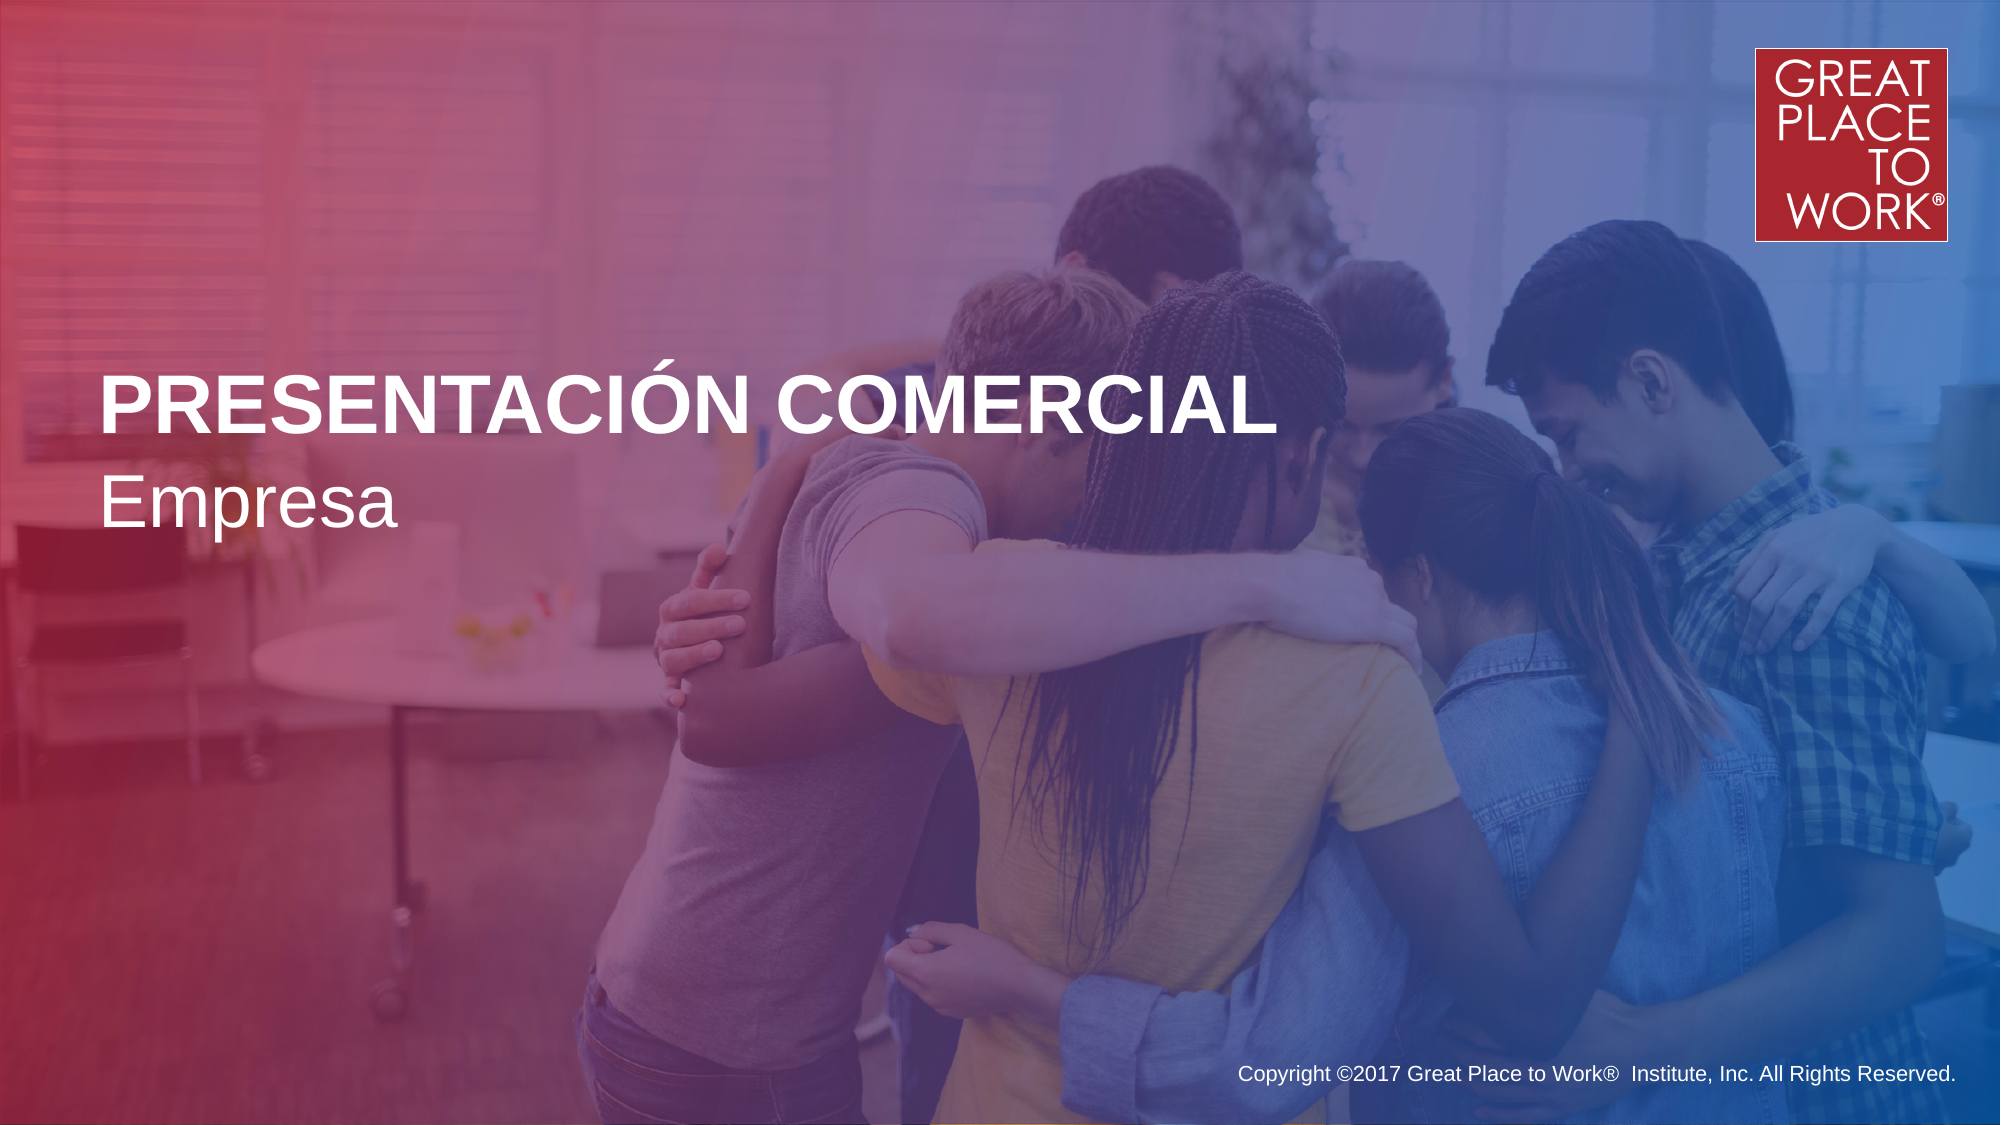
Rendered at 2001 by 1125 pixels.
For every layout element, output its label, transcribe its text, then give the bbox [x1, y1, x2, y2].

subtitle Empresa [83, 455, 1948, 569]
title PRESENTACIÓN COMERCIAL [83, 228, 1719, 455]
picture [0, 0, 2000, 1125]
footer Copyright ©2017 Great Place to Work® Institute, Inc. All Rights Reserved. [999, 1042, 1973, 1103]
